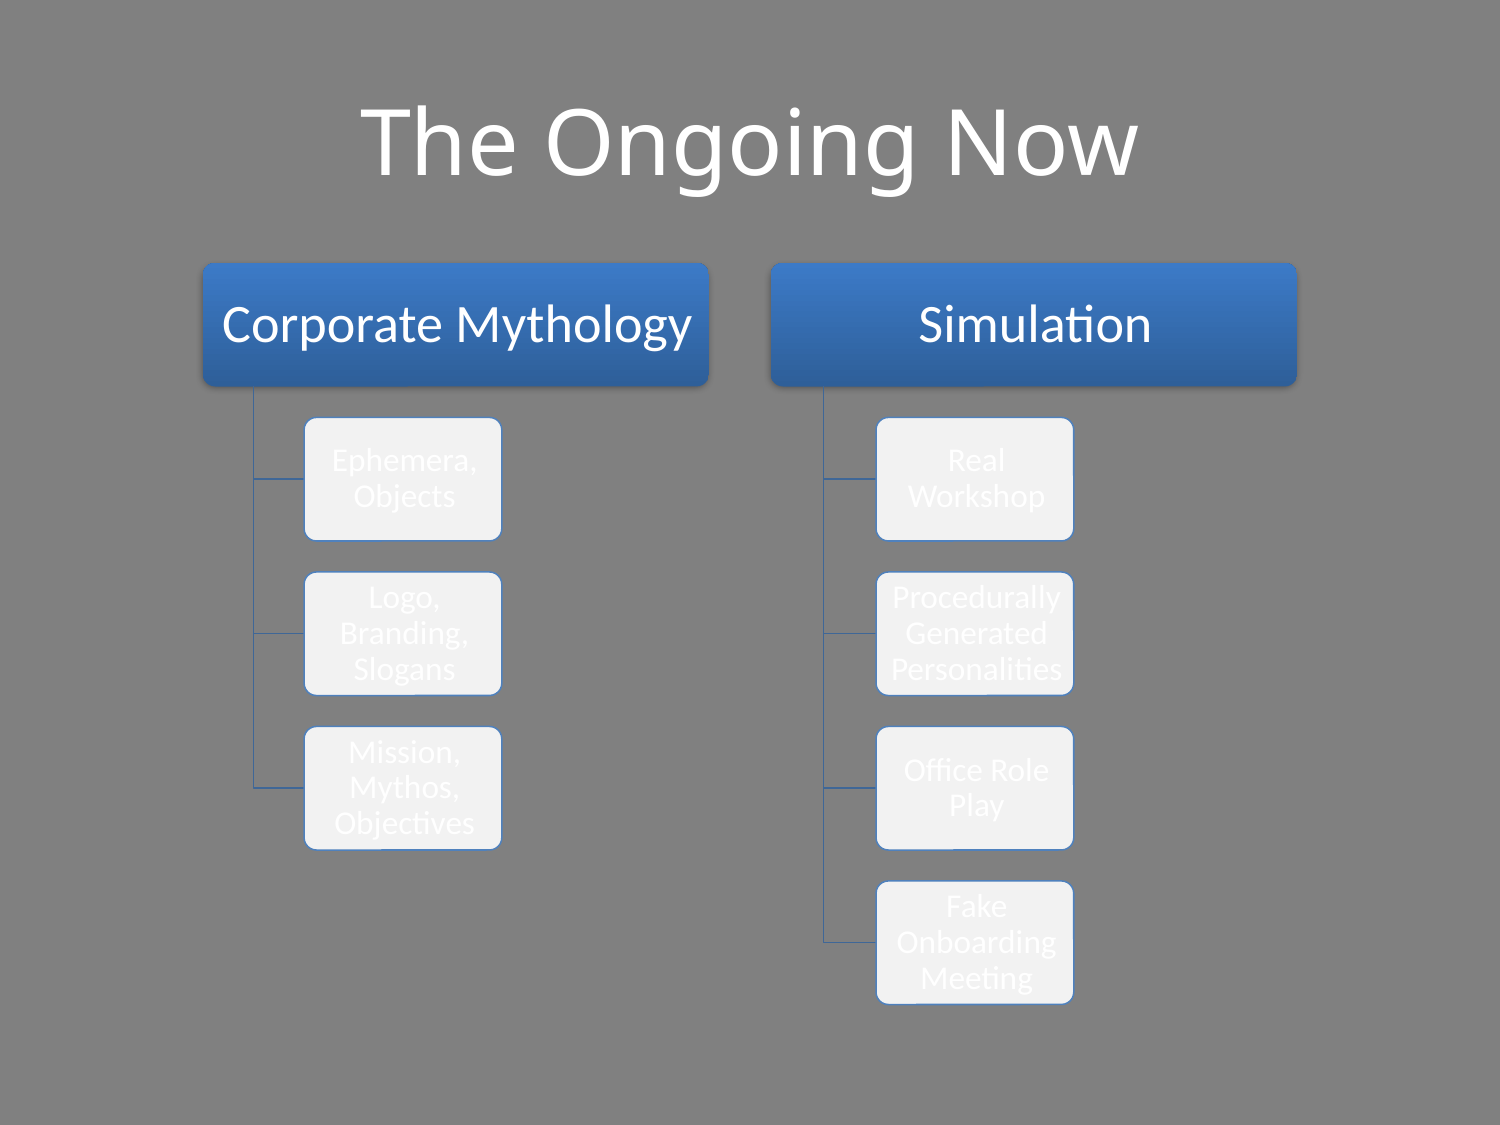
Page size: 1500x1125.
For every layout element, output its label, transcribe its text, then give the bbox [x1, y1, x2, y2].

title The Ongoing Now [75, 45, 1425, 233]
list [74, 262, 1426, 1006]
